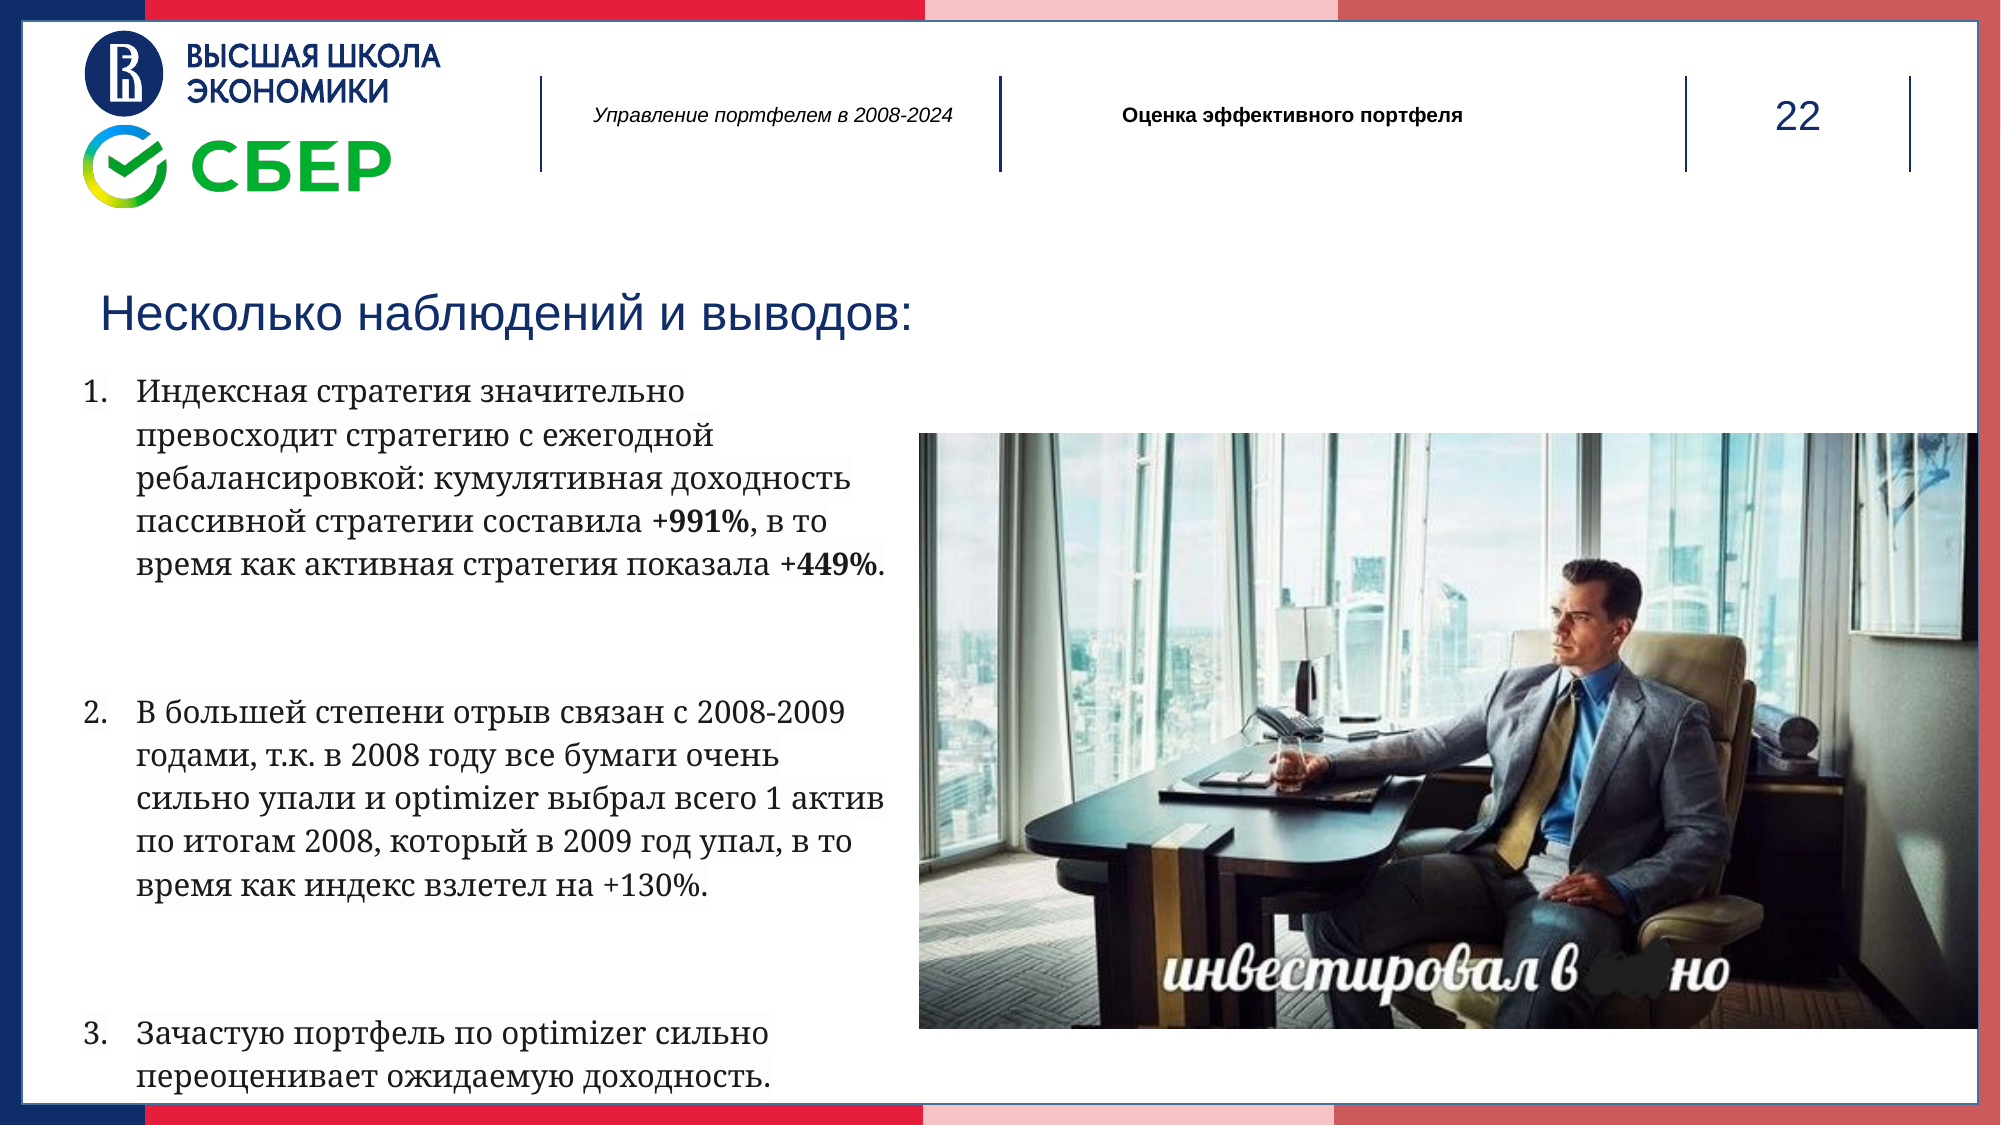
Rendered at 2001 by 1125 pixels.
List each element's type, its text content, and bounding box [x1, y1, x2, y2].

picture [74, 116, 399, 216]
text_box ‹#› [1742, 81, 1854, 147]
picture [919, 433, 1978, 1030]
text_box Несколько наблюдений и выводов: [84, 273, 1748, 349]
text_box Индексная стратегия значительно превосходит стратегию с ежегодной ребалансировкой: кумулятивная доходность пассивной стратегии составила +991%, в то время как активная стратегия показала +449%. В большей степени отрыв связан с 2008-2009 годами, т.к. в 2008 году все бумаги очень сильно упали и optimizer выбрал всего 1 актив по итогам 2008, который в 2009 год упал, в то время как индекс взлетел на +130%. Зачастую портфель по optimizer сильно переоценивает ожидаемую доходность. [46, 358, 910, 1102]
text_box Оценка эффективного портфеля [1107, 94, 1637, 135]
text_box Управление портфелем в 2008-2024 [578, 94, 978, 135]
